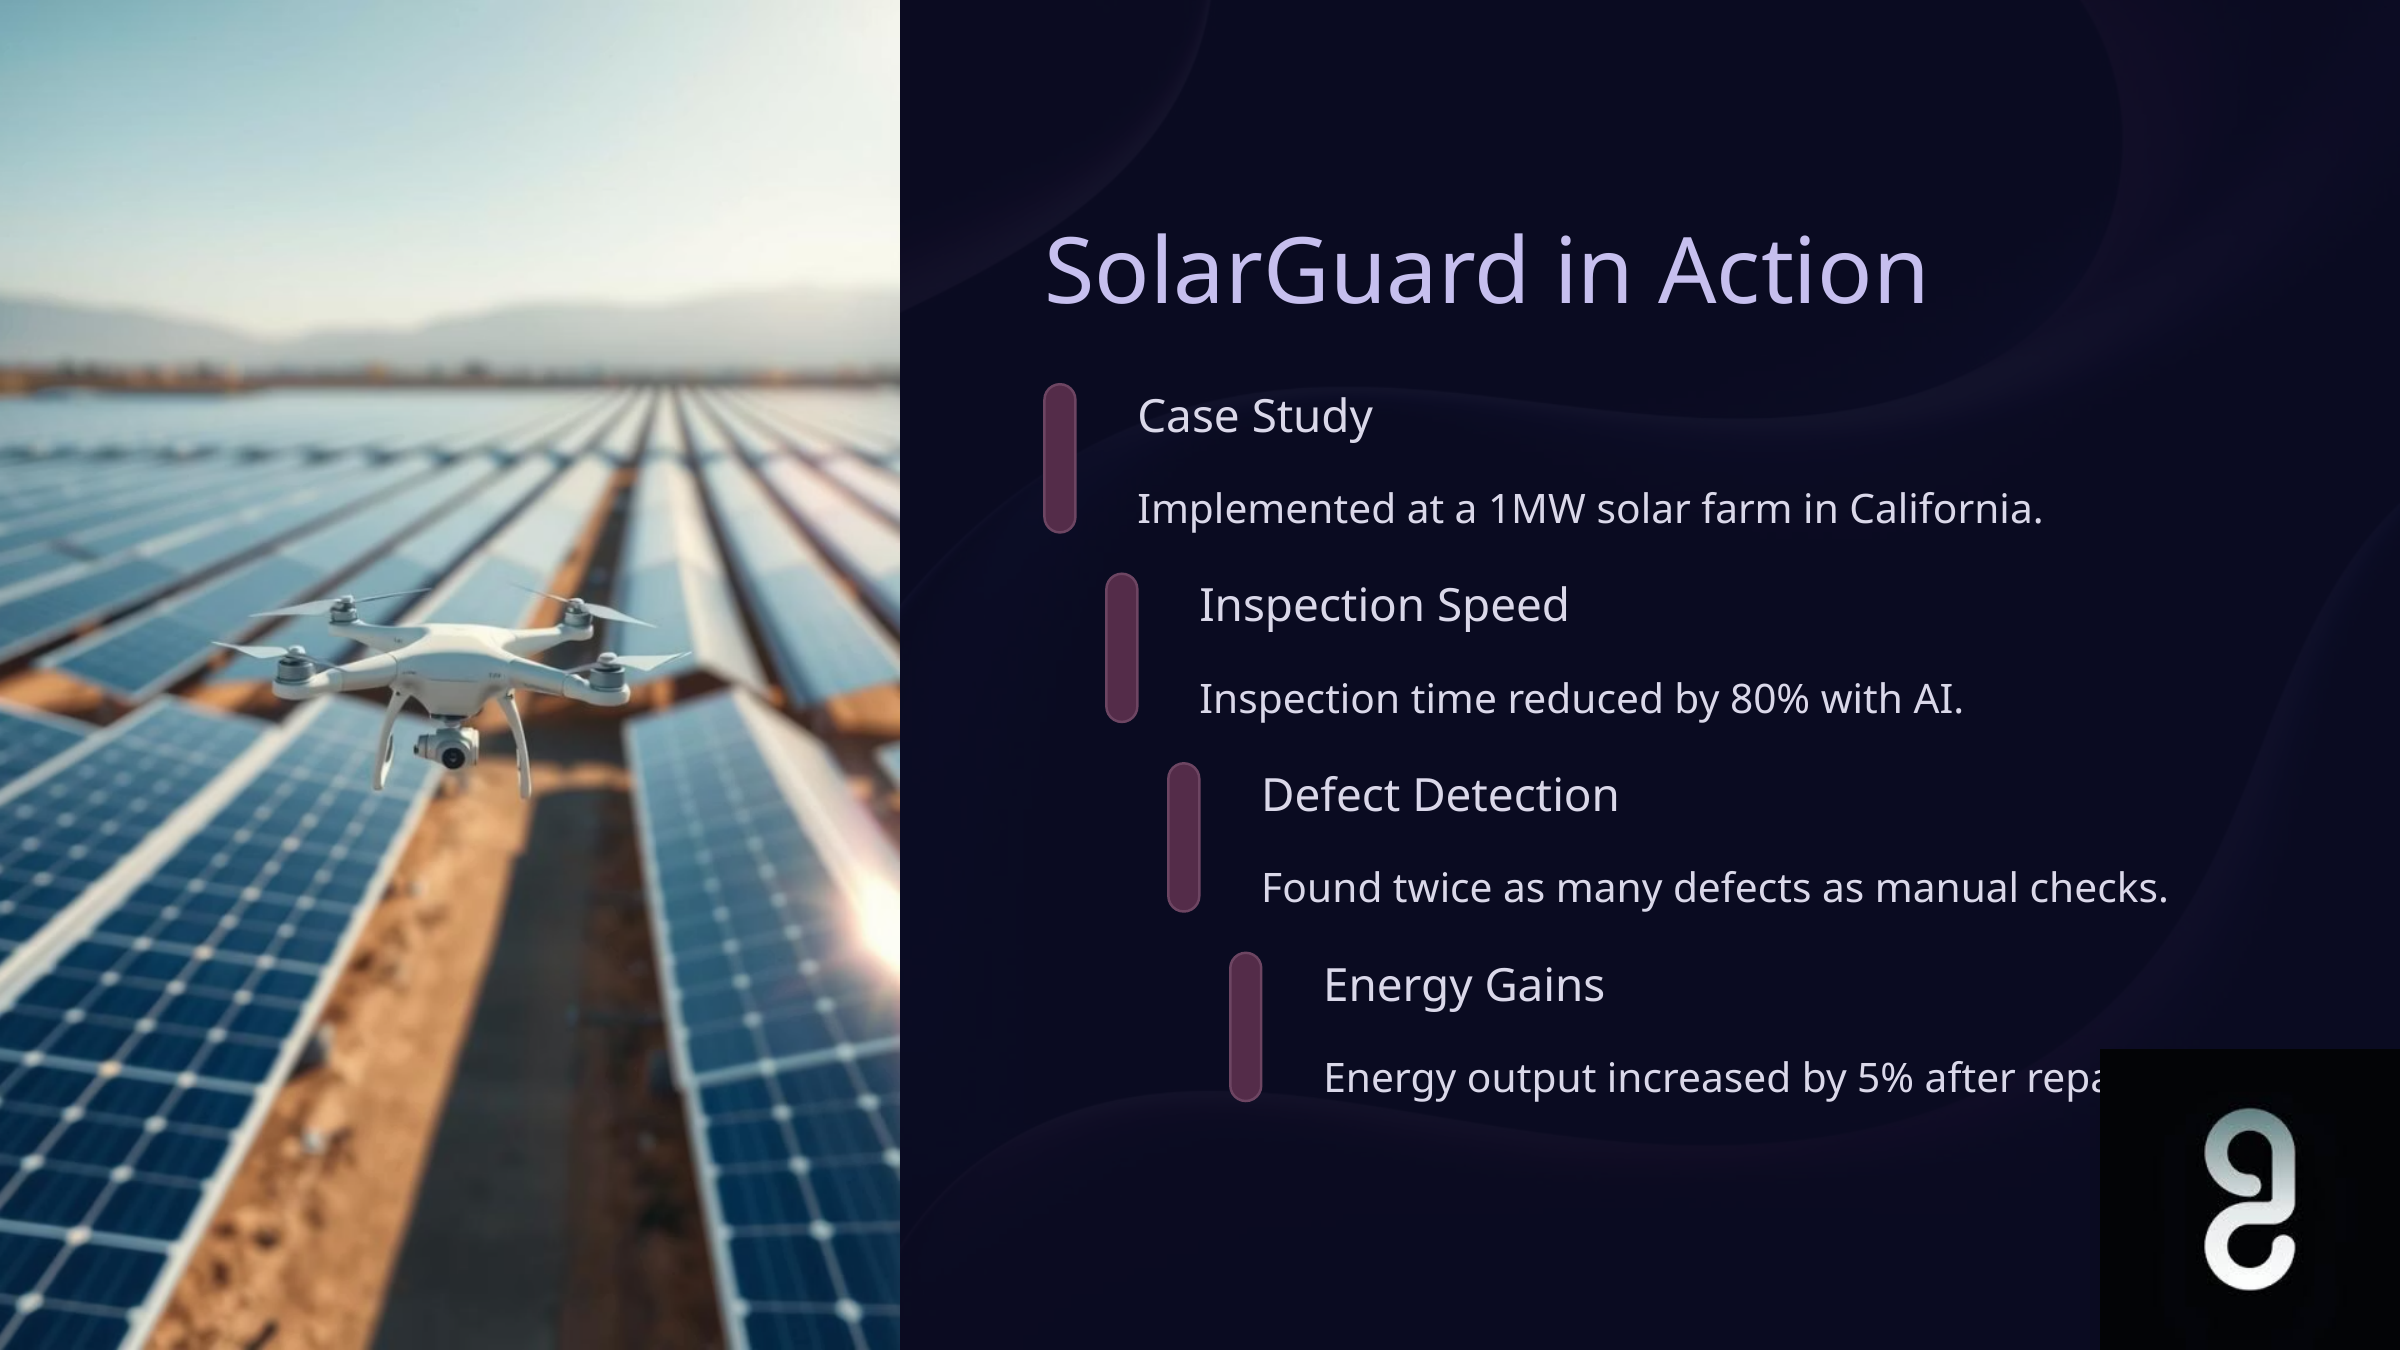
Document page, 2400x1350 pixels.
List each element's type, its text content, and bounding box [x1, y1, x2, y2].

text_box [1106, 573, 1138, 722]
text_box Energy Gains [1323, 952, 1782, 1011]
text_box [1044, 384, 1076, 533]
text_box Case Study [1137, 384, 1597, 442]
picture [2099, 1049, 2400, 1350]
text_box Inspection Speed [1199, 573, 1659, 632]
text_box [1230, 952, 1262, 1102]
text_box [1168, 763, 1200, 912]
text_box Inspection time reduced by 80% with AI. [1199, 655, 2256, 722]
picture [0, 0, 900, 1350]
text_box Defect Detection [1261, 763, 1721, 821]
text_box SolarGuard in Action [1044, 207, 1974, 323]
text_box Implemented at a 1MW solar farm in California. [1137, 466, 2256, 533]
text_box Energy output increased by 5% after repairs. [1323, 1034, 2256, 1101]
text_box Found twice as many defects as manual checks. [1261, 845, 2256, 912]
